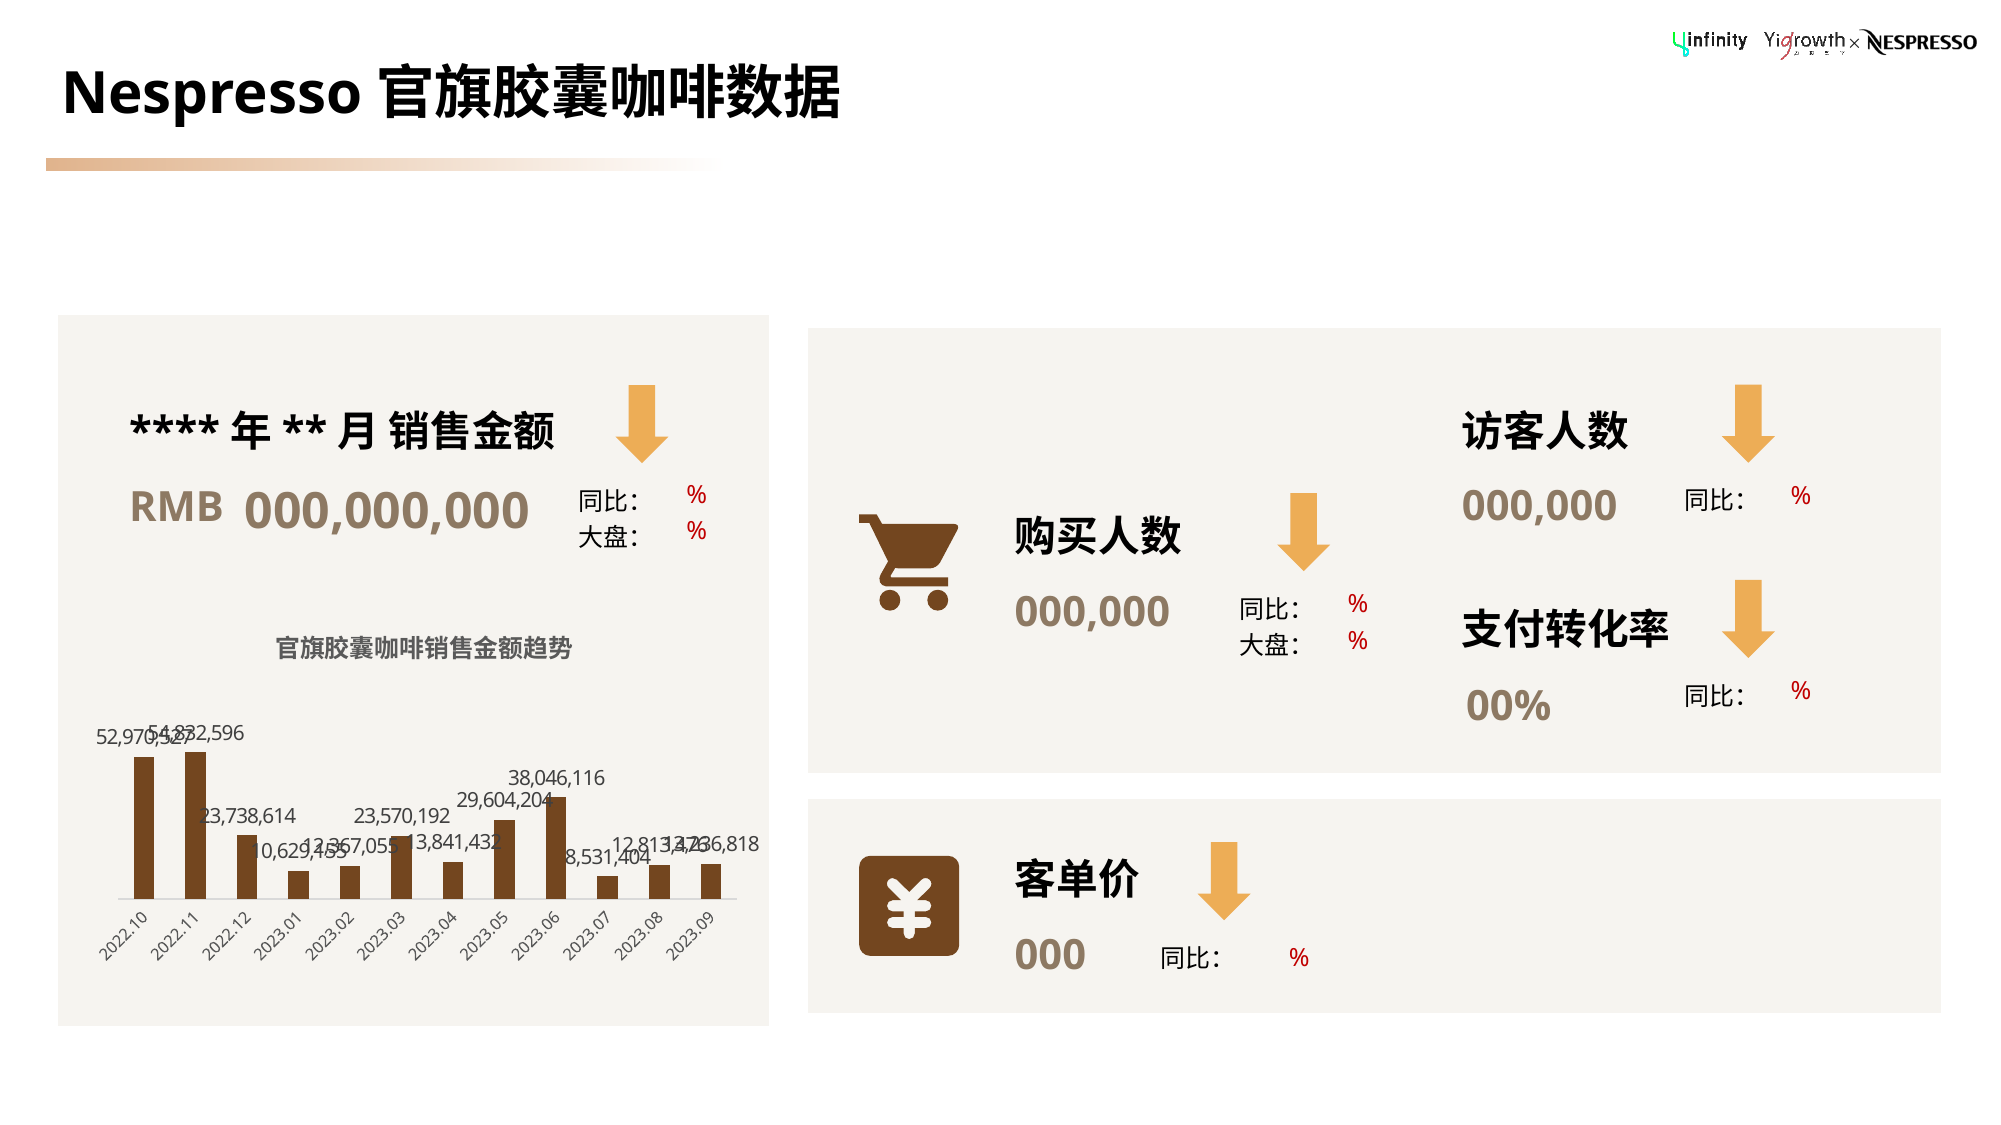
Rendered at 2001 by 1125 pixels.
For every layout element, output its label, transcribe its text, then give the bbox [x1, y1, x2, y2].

text_box 访客人数 [1447, 372, 1704, 446]
text_box [1719, 383, 1778, 465]
text_box 同比： [1145, 928, 1331, 980]
text_box 000,000 [999, 552, 1380, 642]
text_box % [637, 507, 756, 553]
text_box % [637, 471, 756, 507]
text_box % [1742, 666, 1861, 712]
text_box ****年**月 销售金额 RMB [114, 372, 713, 538]
text_box [808, 799, 1941, 1013]
text_box 000,000 [1447, 446, 1827, 537]
text_box % [1742, 471, 1861, 517]
text_box 购买人数 [999, 476, 1257, 552]
text_box 00% [1451, 646, 1832, 736]
text_box % [1299, 616, 1418, 662]
text_box % [1299, 580, 1418, 616]
text_box 同比： 大盘： [1225, 579, 1410, 667]
text_box 同比： 大盘： [563, 471, 748, 559]
text_box 同比： [1669, 471, 1855, 523]
title Nespresso官旗胶囊咖啡数据 [46, 36, 1594, 153]
text_box [808, 328, 1941, 773]
text_box [1195, 841, 1254, 922]
text_box 000,000,000 [229, 440, 610, 546]
text_box 支付转化率 [1447, 570, 1704, 661]
text_box [612, 384, 671, 465]
text_box [858, 513, 960, 612]
text_box [1274, 492, 1333, 573]
text_box % [1240, 933, 1359, 979]
chart [58, 599, 768, 1026]
text_box [858, 854, 961, 957]
picture [1664, 24, 2000, 62]
text_box [58, 315, 769, 1026]
text_box 000 [999, 895, 1380, 985]
text_box [1719, 578, 1778, 660]
text_box 同比： [1669, 666, 1855, 718]
text_box 客单价 [999, 820, 1257, 895]
